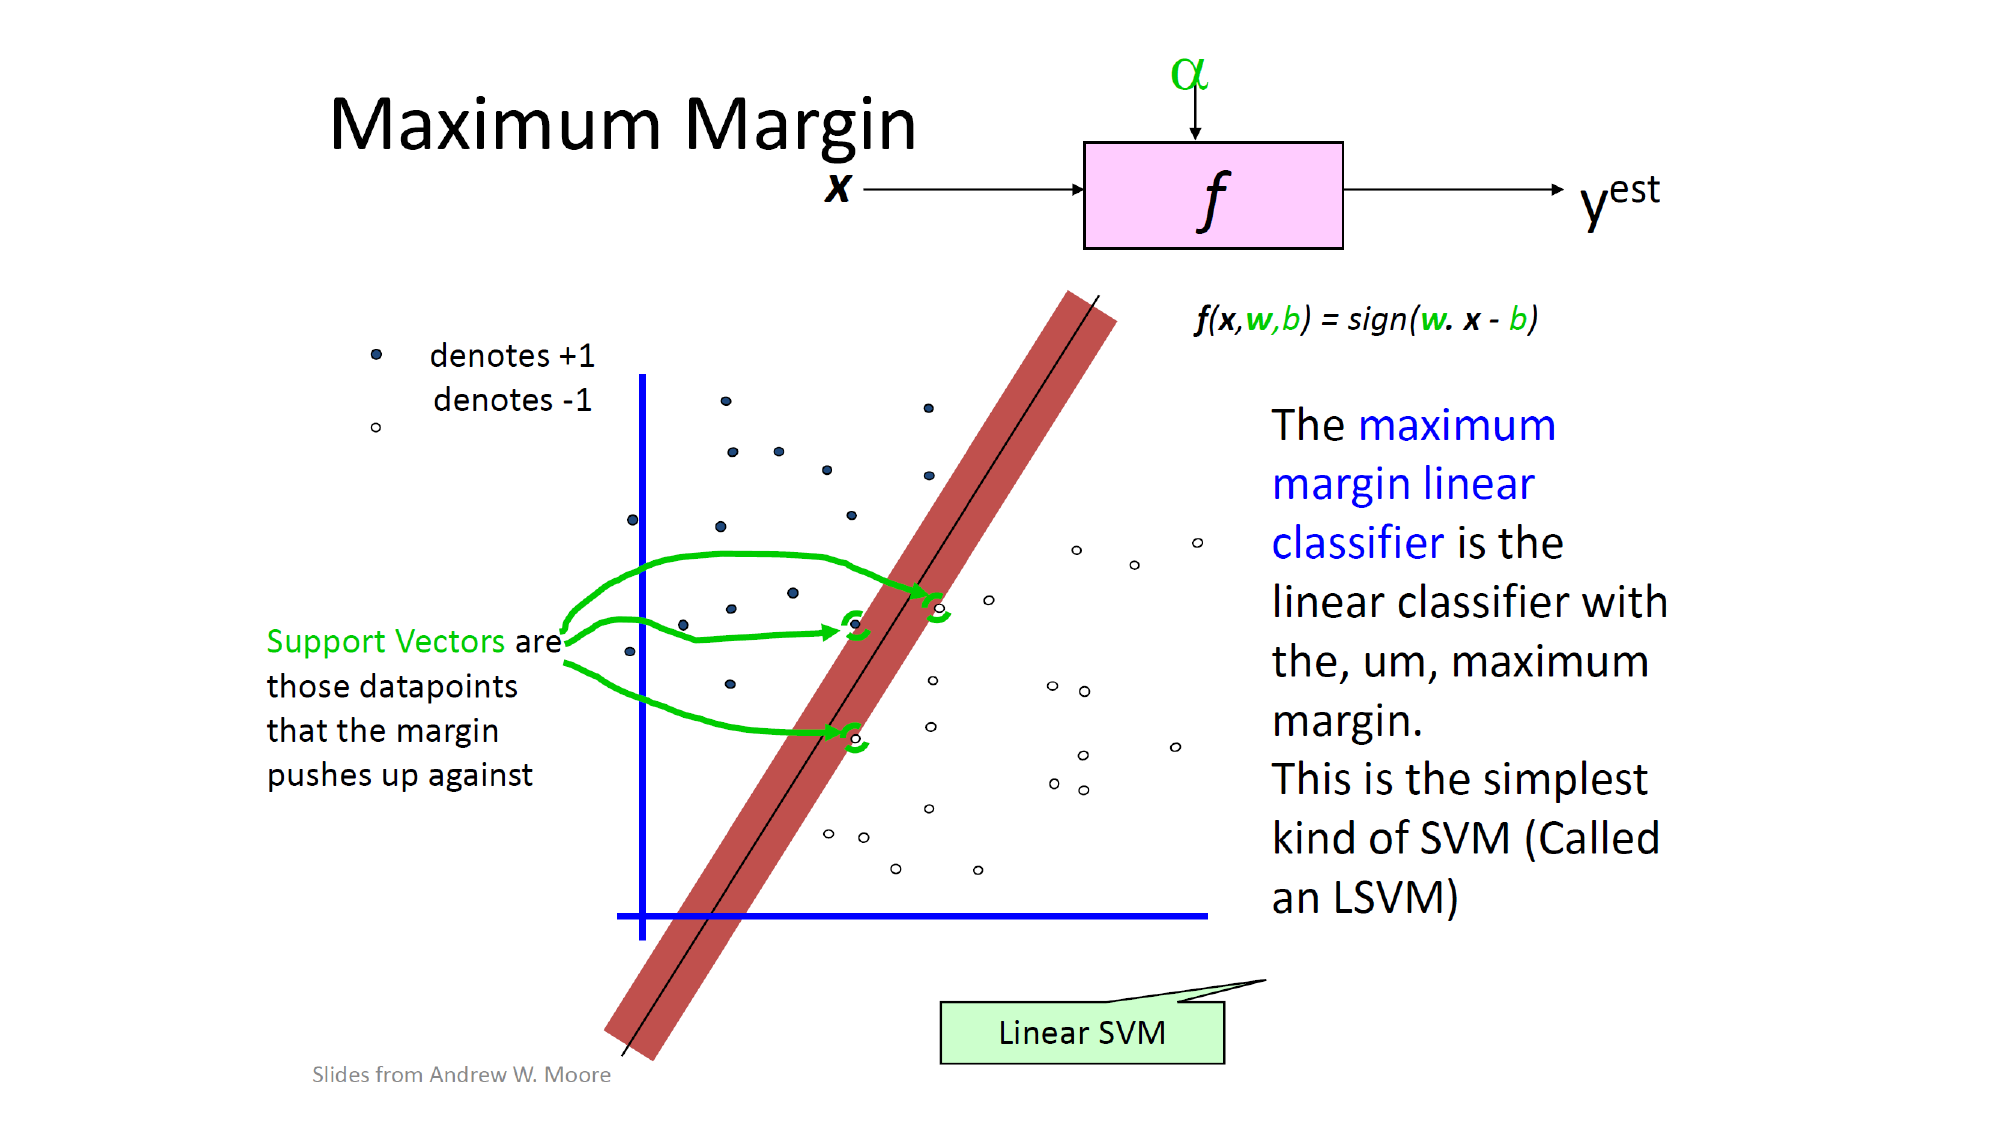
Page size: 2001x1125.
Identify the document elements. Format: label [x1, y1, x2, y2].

picture [255, 23, 1680, 1100]
